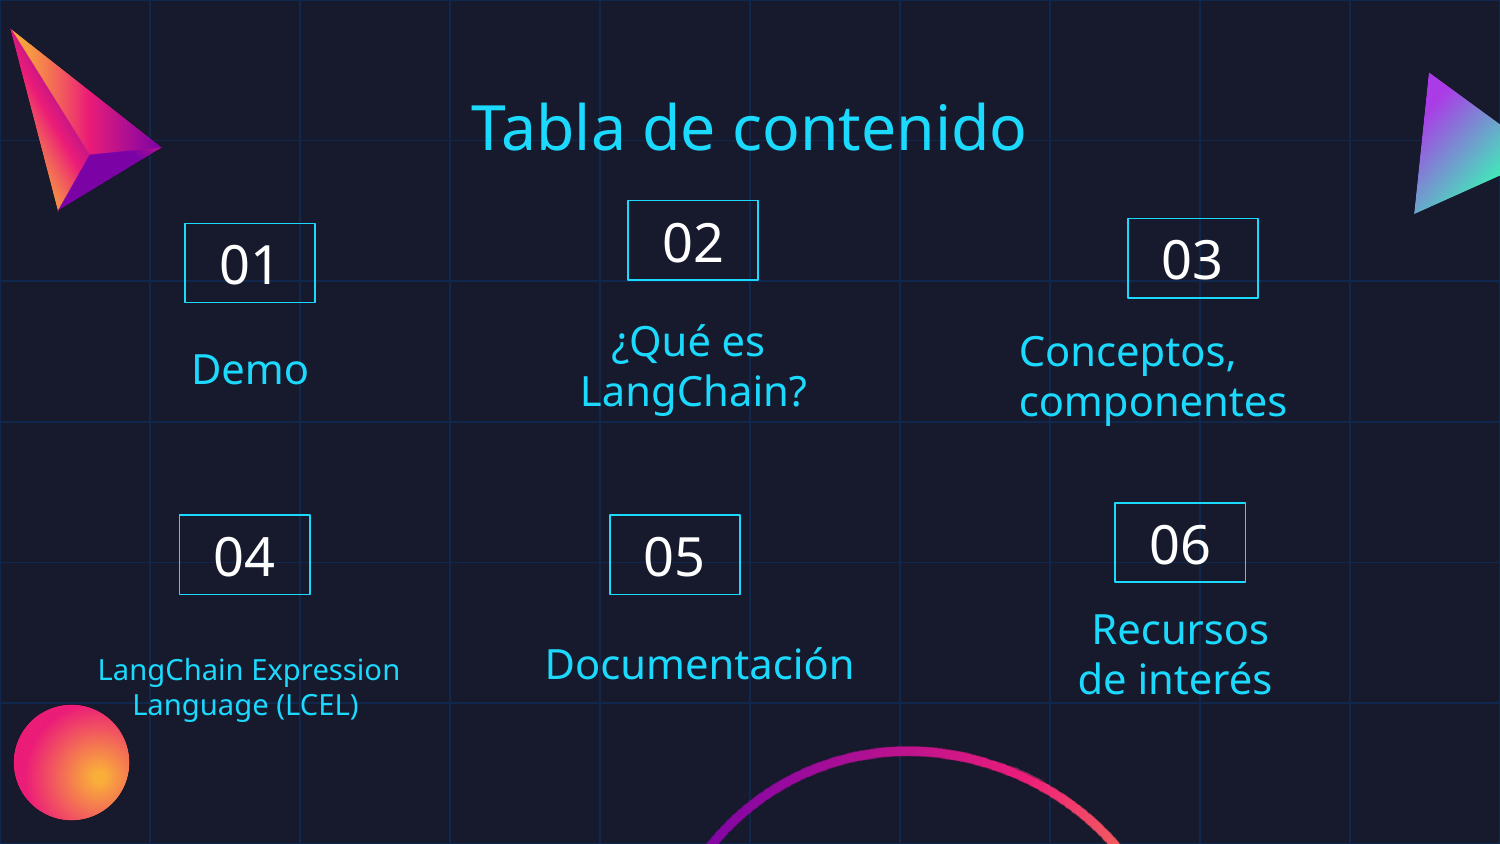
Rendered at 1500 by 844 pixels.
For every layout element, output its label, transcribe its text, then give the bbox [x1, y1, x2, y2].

picture [1414, 72, 1500, 214]
picture [0, 707, 152, 844]
title 06 [1114, 502, 1246, 583]
title 05 [609, 514, 741, 595]
picture [698, 703, 1176, 844]
title 02 [627, 200, 759, 281]
subtitle ¿Qué es LangChain? [399, 305, 988, 430]
title 03 [1127, 218, 1259, 299]
title 01 [184, 223, 316, 303]
subtitle Recursos de interés [991, 610, 1370, 718]
title 04 [179, 514, 311, 595]
subtitle Demo [61, 328, 399, 409]
subtitle Documentación [485, 623, 913, 703]
subtitle LangChain Expression Language (LCEL) [49, 629, 442, 736]
picture [10, 28, 162, 212]
subtitle Conceptos, componentes [1003, 323, 1417, 441]
title Tabla de contenido [118, 72, 1382, 167]
